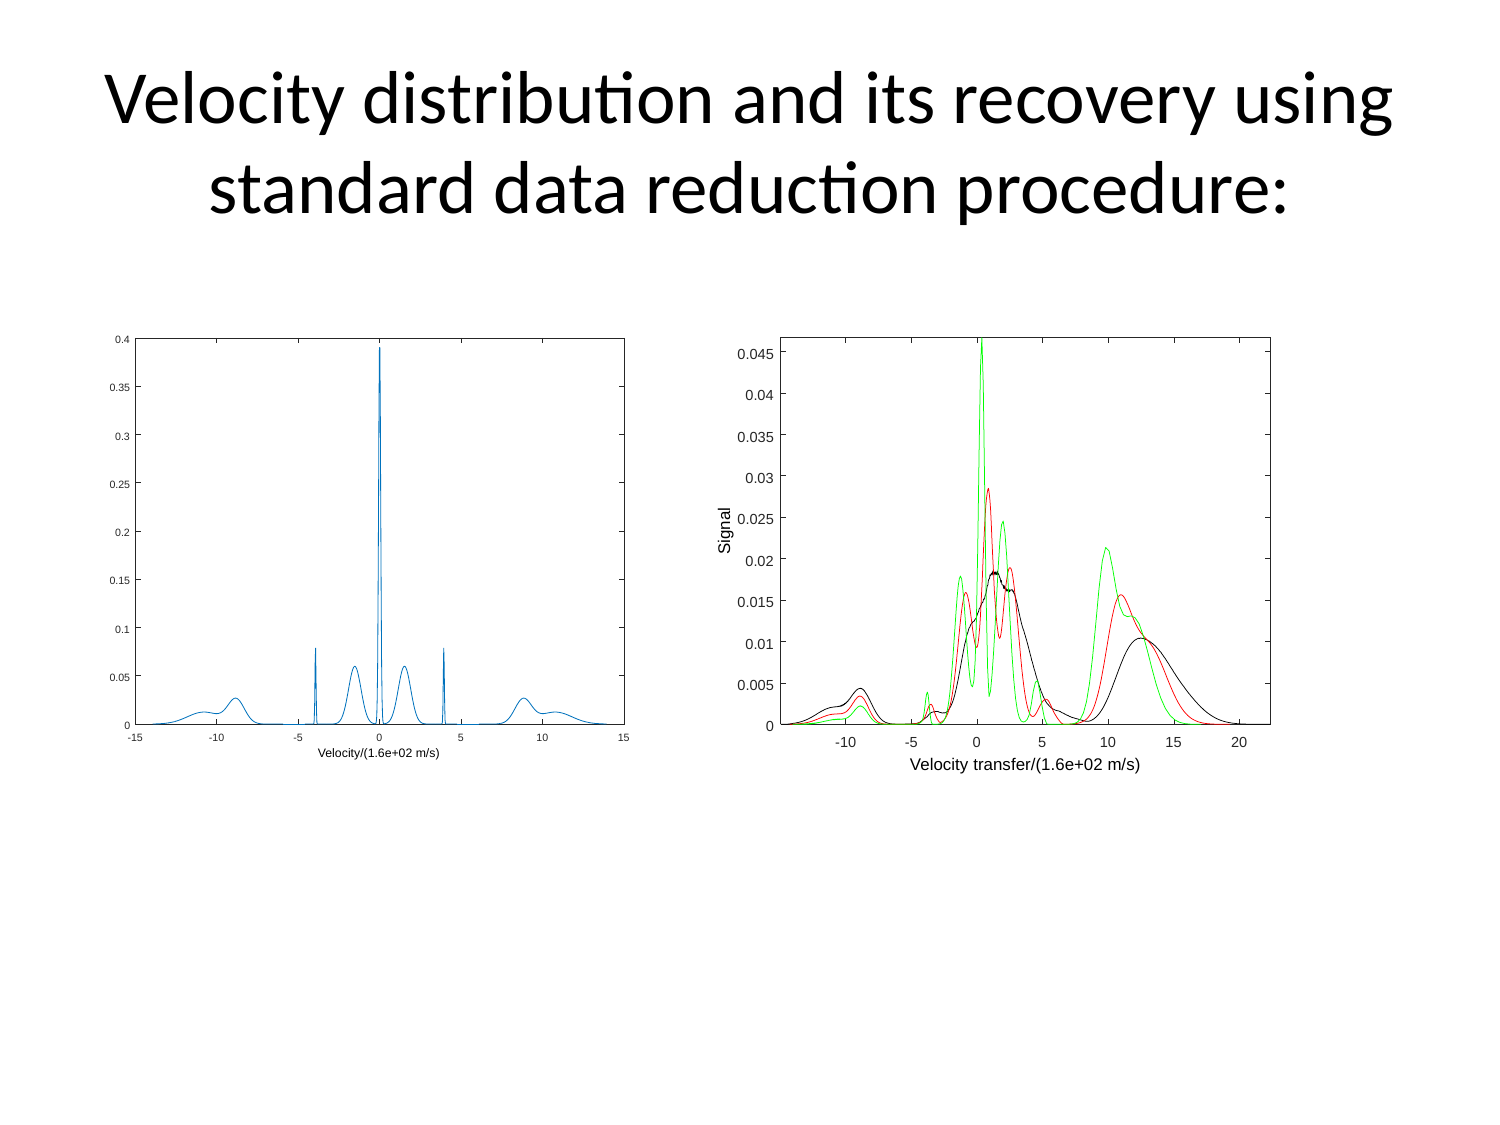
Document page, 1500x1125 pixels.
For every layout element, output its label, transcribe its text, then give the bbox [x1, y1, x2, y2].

picture [52, 302, 684, 776]
title Velocity distribution and its recovery using standard data reduction procedure: [75, 45, 1425, 233]
picture [698, 302, 1330, 776]
